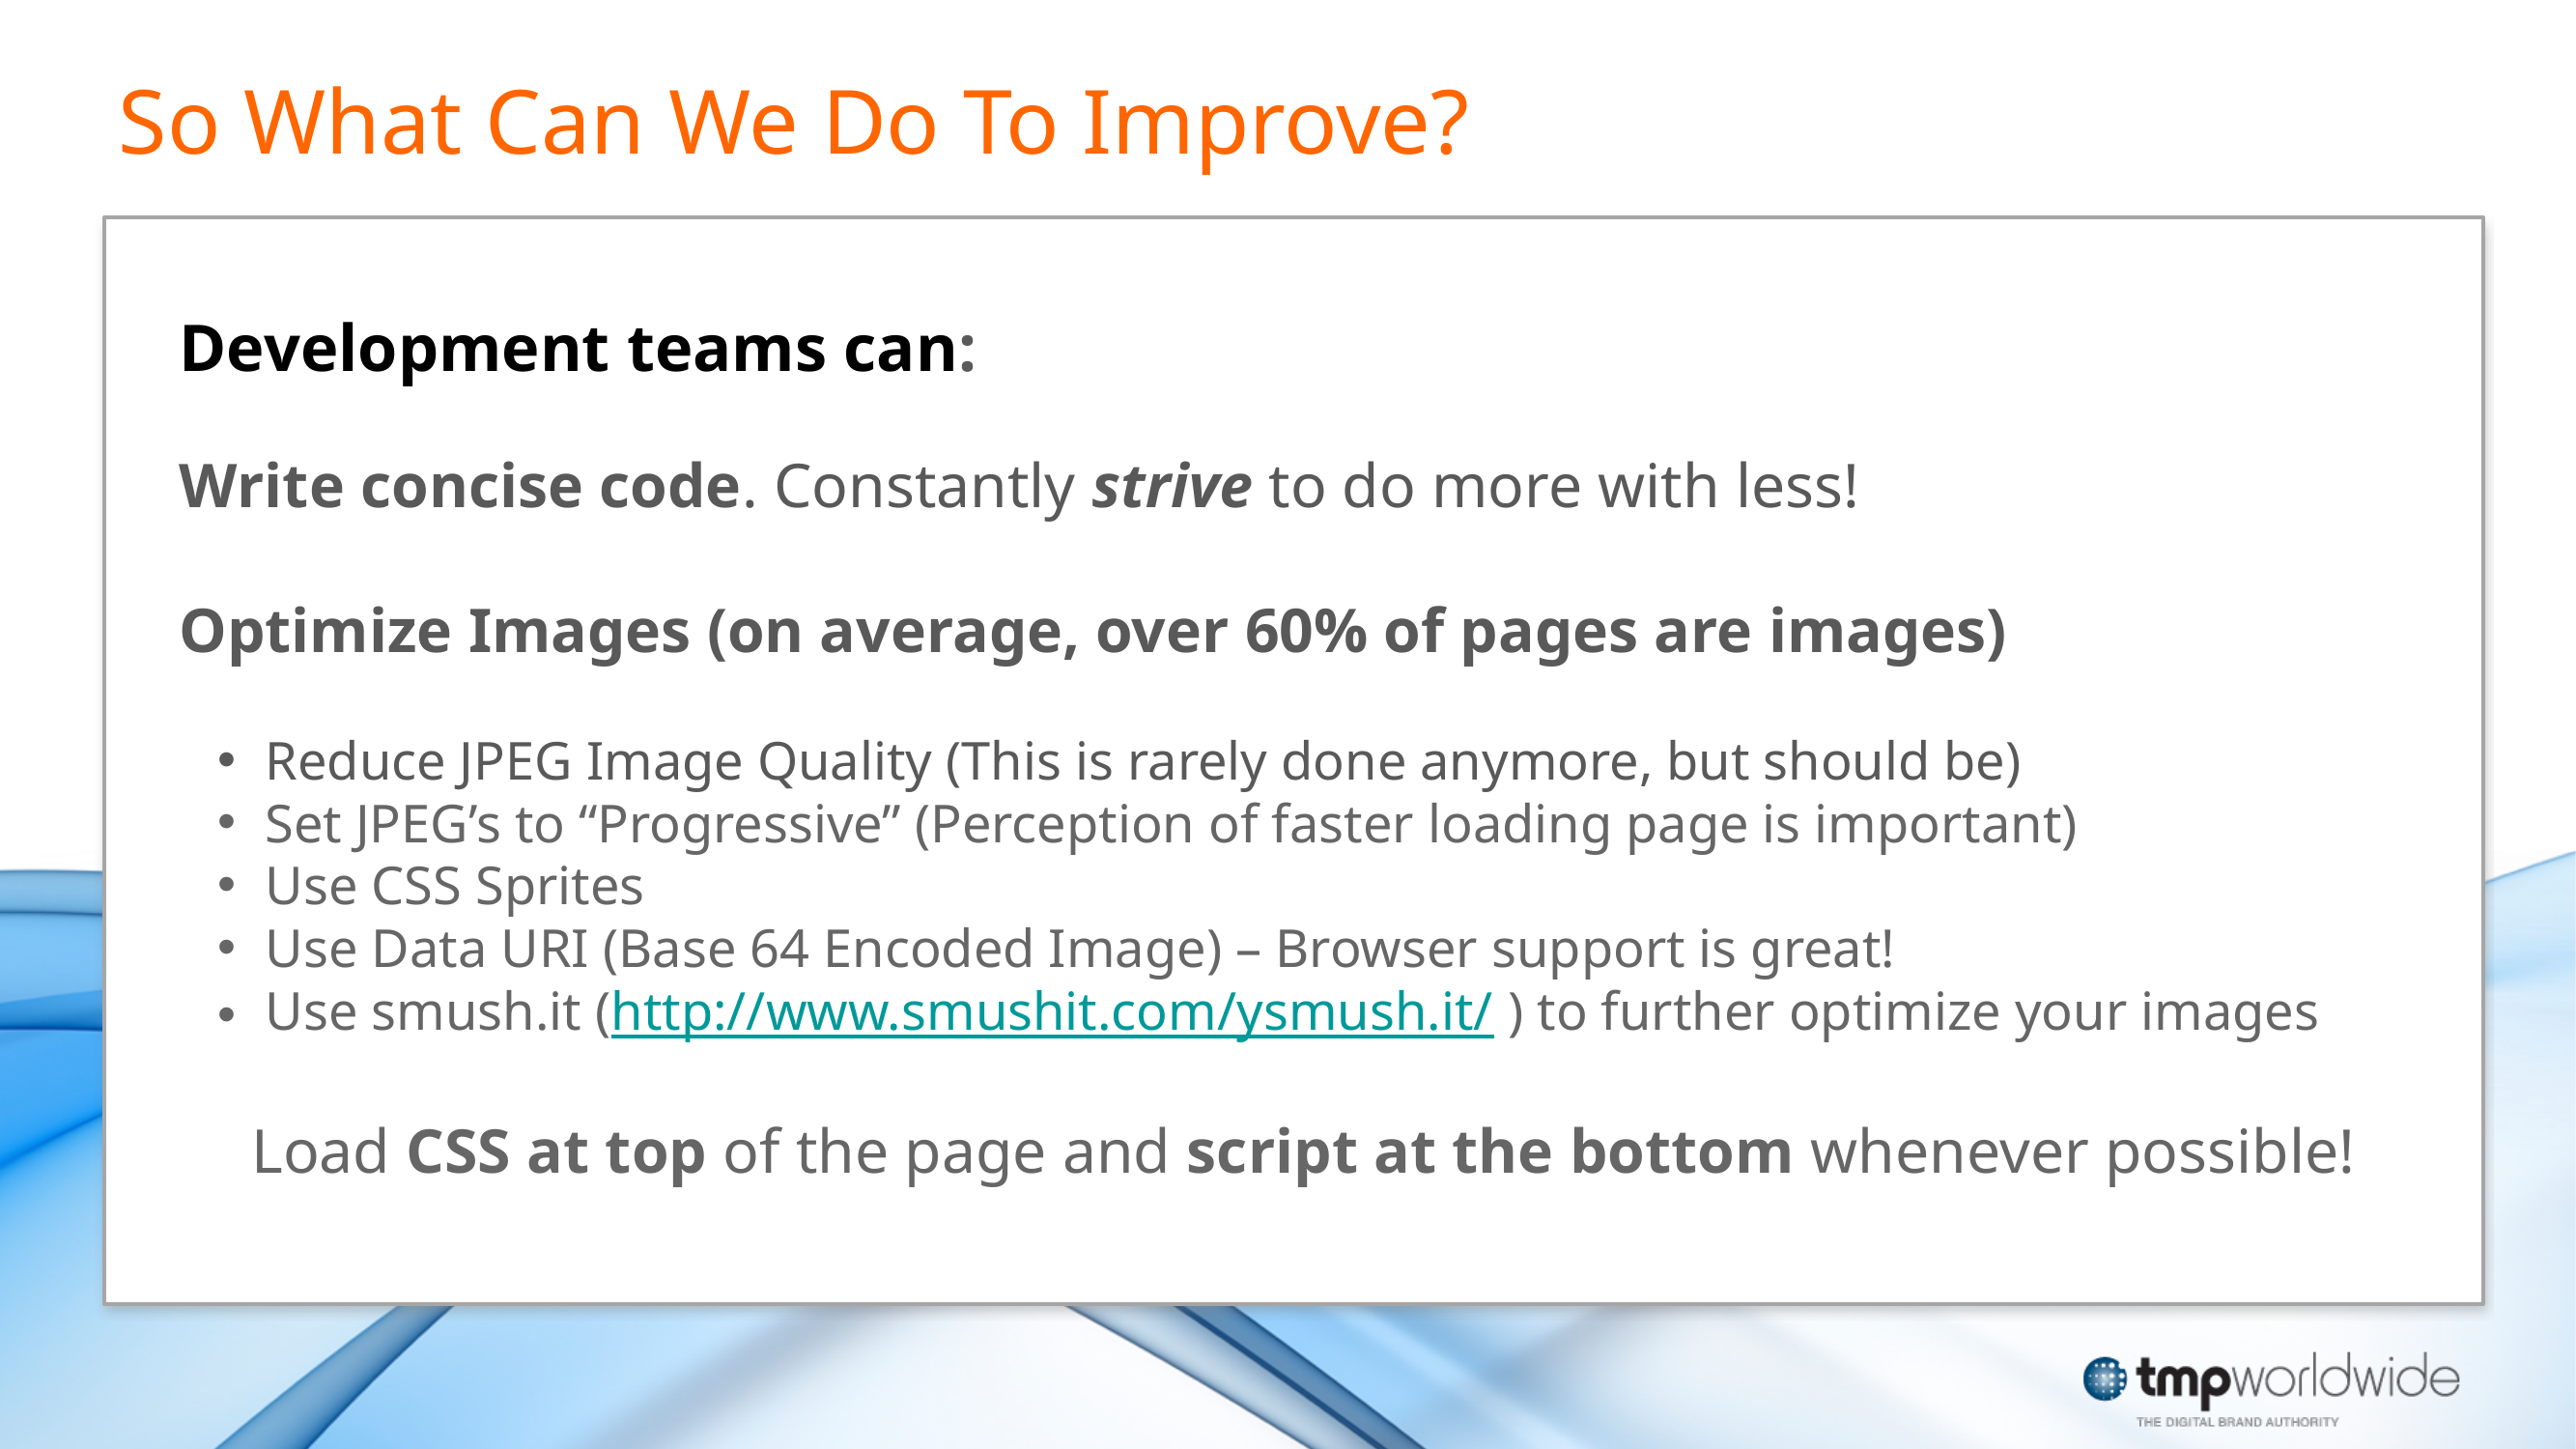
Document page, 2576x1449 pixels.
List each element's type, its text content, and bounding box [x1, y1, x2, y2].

text_box [104, 216, 2483, 1304]
picture [0, 851, 2576, 1449]
text_box Development teams can: Write concise code. Constantly strive to do more with less! Optimize Images (on average, over 60% of pages are images) Reduce JPEG Image Quality (This is rarely done anymore, but should be) Set JPEG’s to “Progressive” (Perception of faster loading page is important) Use CSS Sprites Use Data URI (Base 64 Encoded Image) – Browser support is great! Use smush.it (http://www.smushit.com/ysmush.it/ ) to further optimize your images Load CSS at top of the page and script at the bottom whenever possible! [164, 222, 2483, 1347]
text_box So What Can We Do To Improve? [104, 58, 2423, 217]
